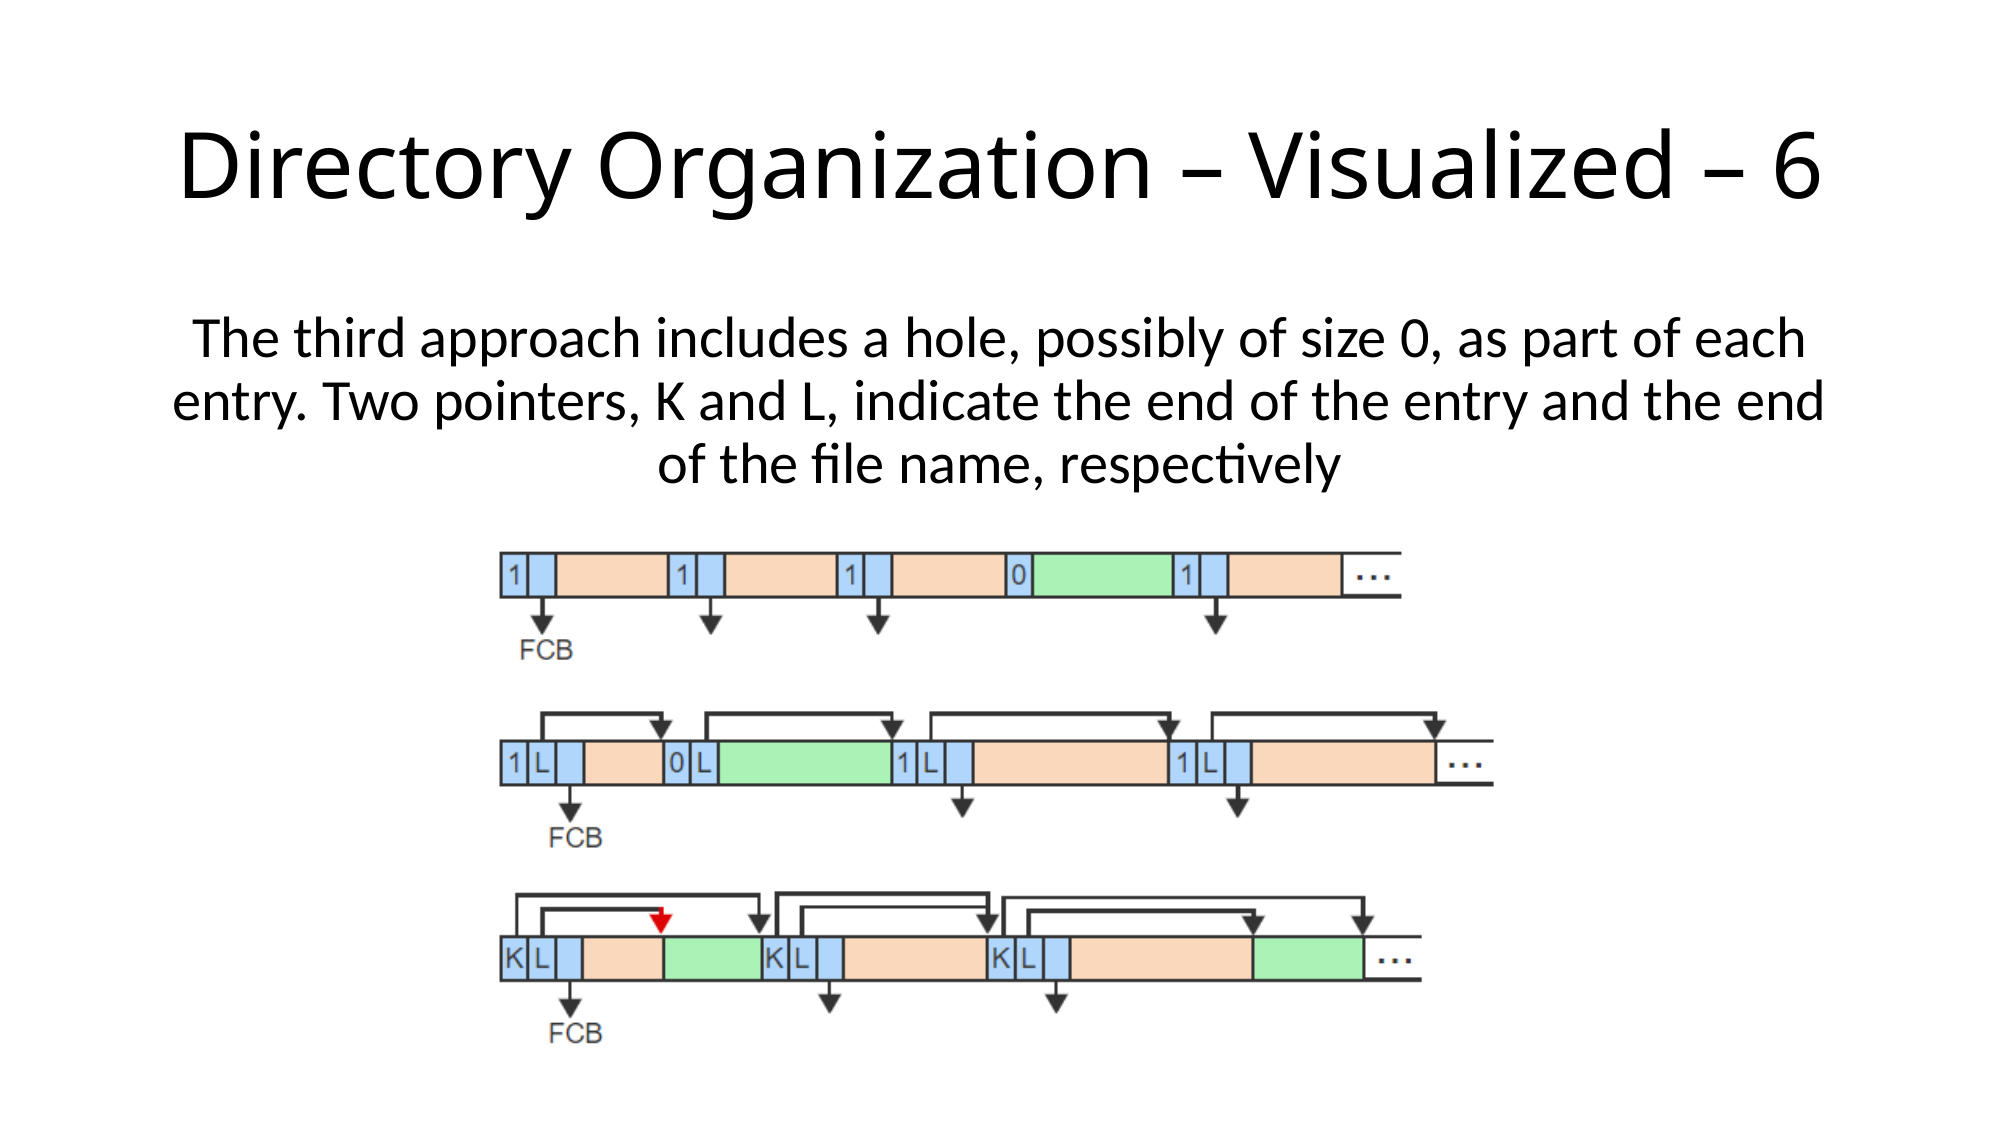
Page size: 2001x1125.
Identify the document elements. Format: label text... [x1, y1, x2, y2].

list The third approach includes a hole, possibly of size 0, as part of each entry. Two pointers, K and L, indicate the end of the entry and the end of the file name, respectively [137, 299, 1863, 517]
title Directory Organization – Visualized – 6 [137, 59, 1863, 278]
picture [417, 516, 1583, 1060]
